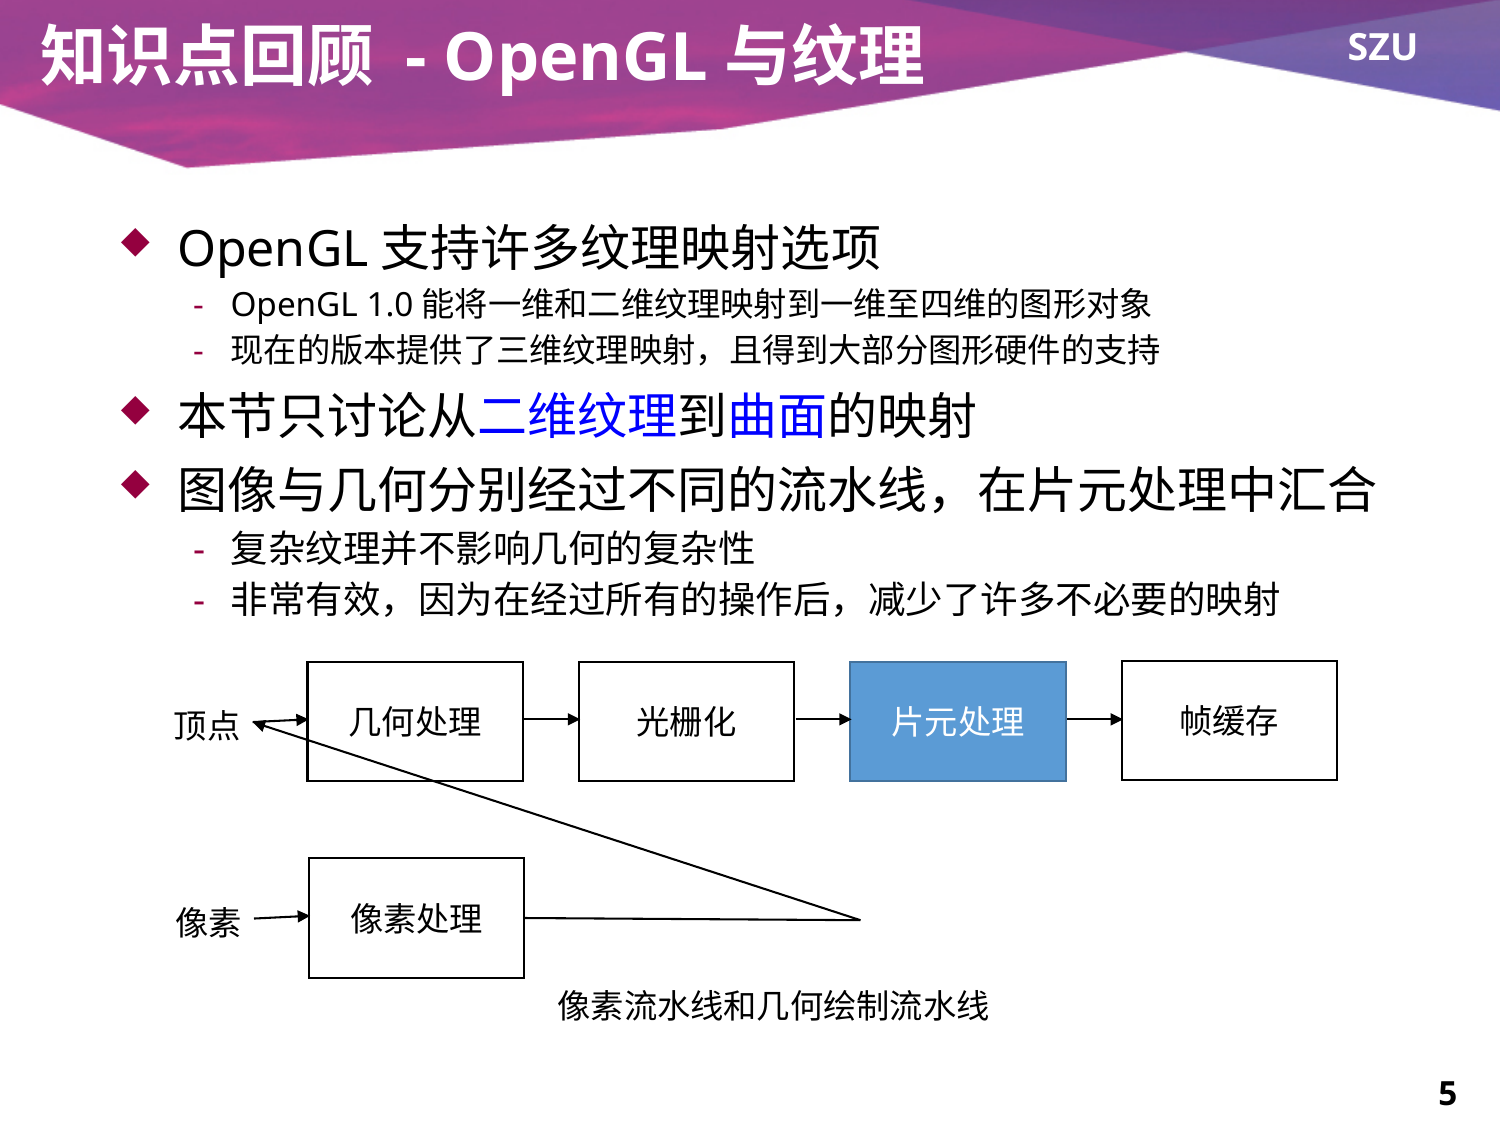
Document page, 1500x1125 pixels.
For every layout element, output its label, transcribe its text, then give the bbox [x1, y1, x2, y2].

list OpenGL支持许多纹理映射选项 OpenGL 1.0能将一维和二维纹理映射到一维至四维的图形对象 现在的版本提供了三维纹理映射，且得到大部分图形硬件的支持 本节只讨论从二维纹理到曲面的映射 图像与几何分别经过不同的流水线，在片元处理中汇合 复杂纹理并不影响几何的复杂性 非常有效，因为在经过所有的操作后，减少了许多不必要的映射 [103, 216, 1397, 930]
slide_number 5 [1384, 1065, 1500, 1125]
picture [0, 0, 1500, 1125]
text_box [162, 660, 1338, 978]
text_box 像素流水线和几何绘制流水线 [542, 978, 1005, 1033]
title 知识点回顾 - OpenGL与纹理 [25, 15, 1320, 104]
